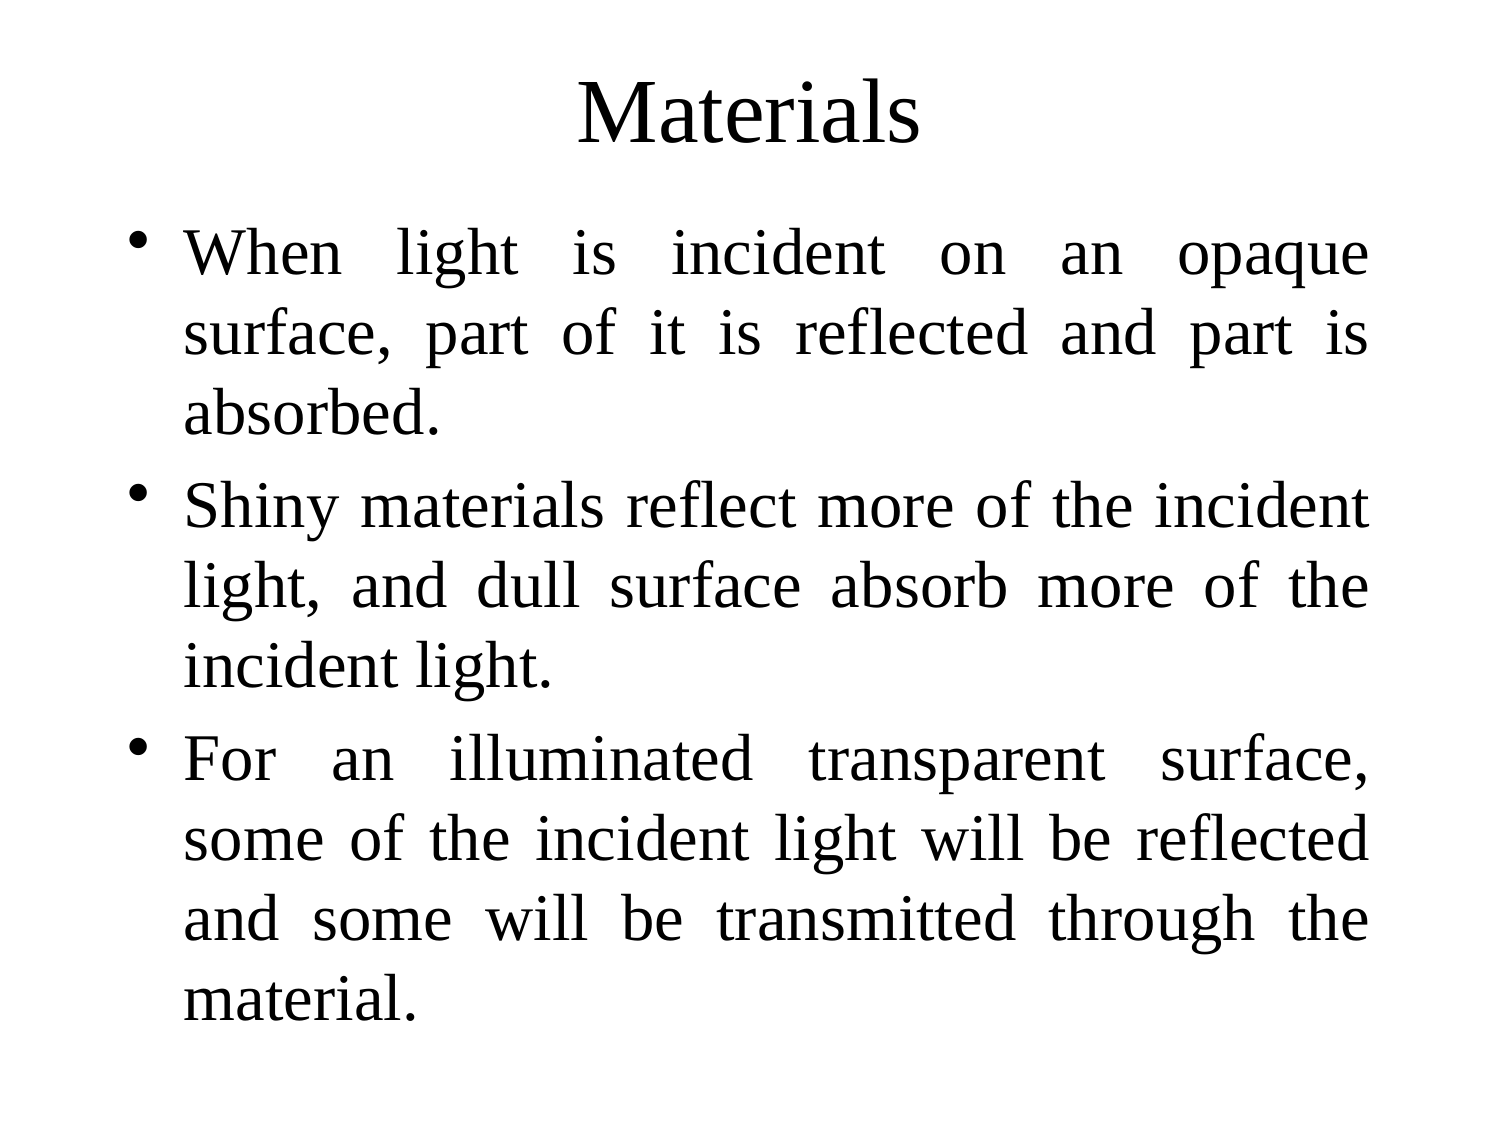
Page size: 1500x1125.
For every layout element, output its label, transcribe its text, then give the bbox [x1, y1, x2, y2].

title Materials [112, 12, 1388, 199]
list When light is incident on an opaque surface, part of it is reflected and part is absorbed. Shiny materials reflect more of the incident light, and dull surface absorb more of the incident light. For an illuminated transparent surface, some of the incident light will be reflected and some will be transmitted through the material. [112, 199, 1388, 1076]
